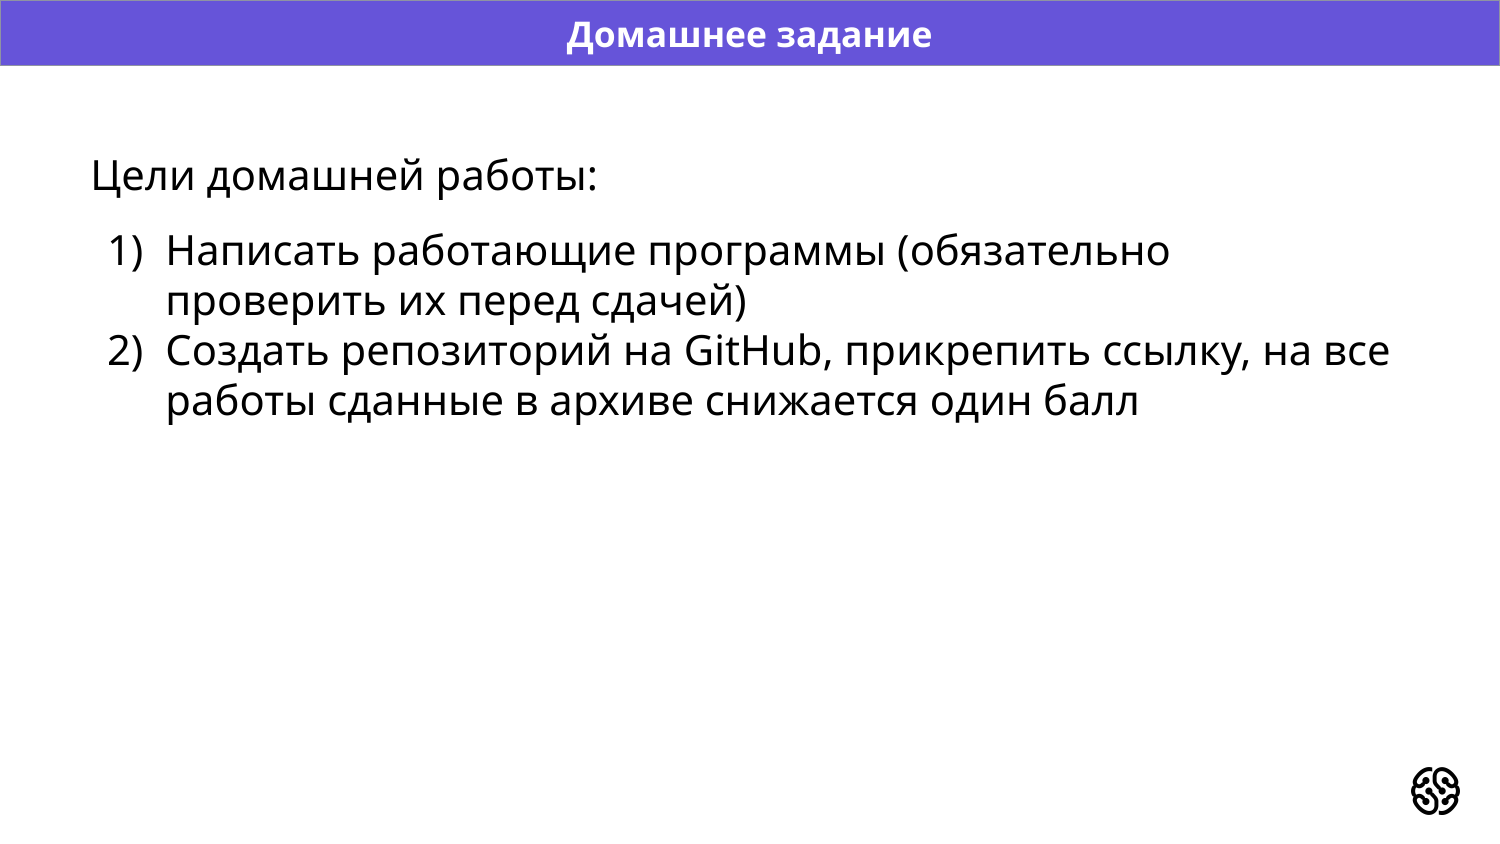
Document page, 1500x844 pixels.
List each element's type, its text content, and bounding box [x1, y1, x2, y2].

text_box Домашнее задание [0, 0, 1500, 66]
text_box Цели домашней работы: Написать работающие программы (обязательно проверить их перед сдачей) Создать репозиторий на GitHub, прикрепить ссылку, на все работы сданные в архиве снижается один балл [75, 133, 1412, 440]
picture [1411, 767, 1460, 815]
